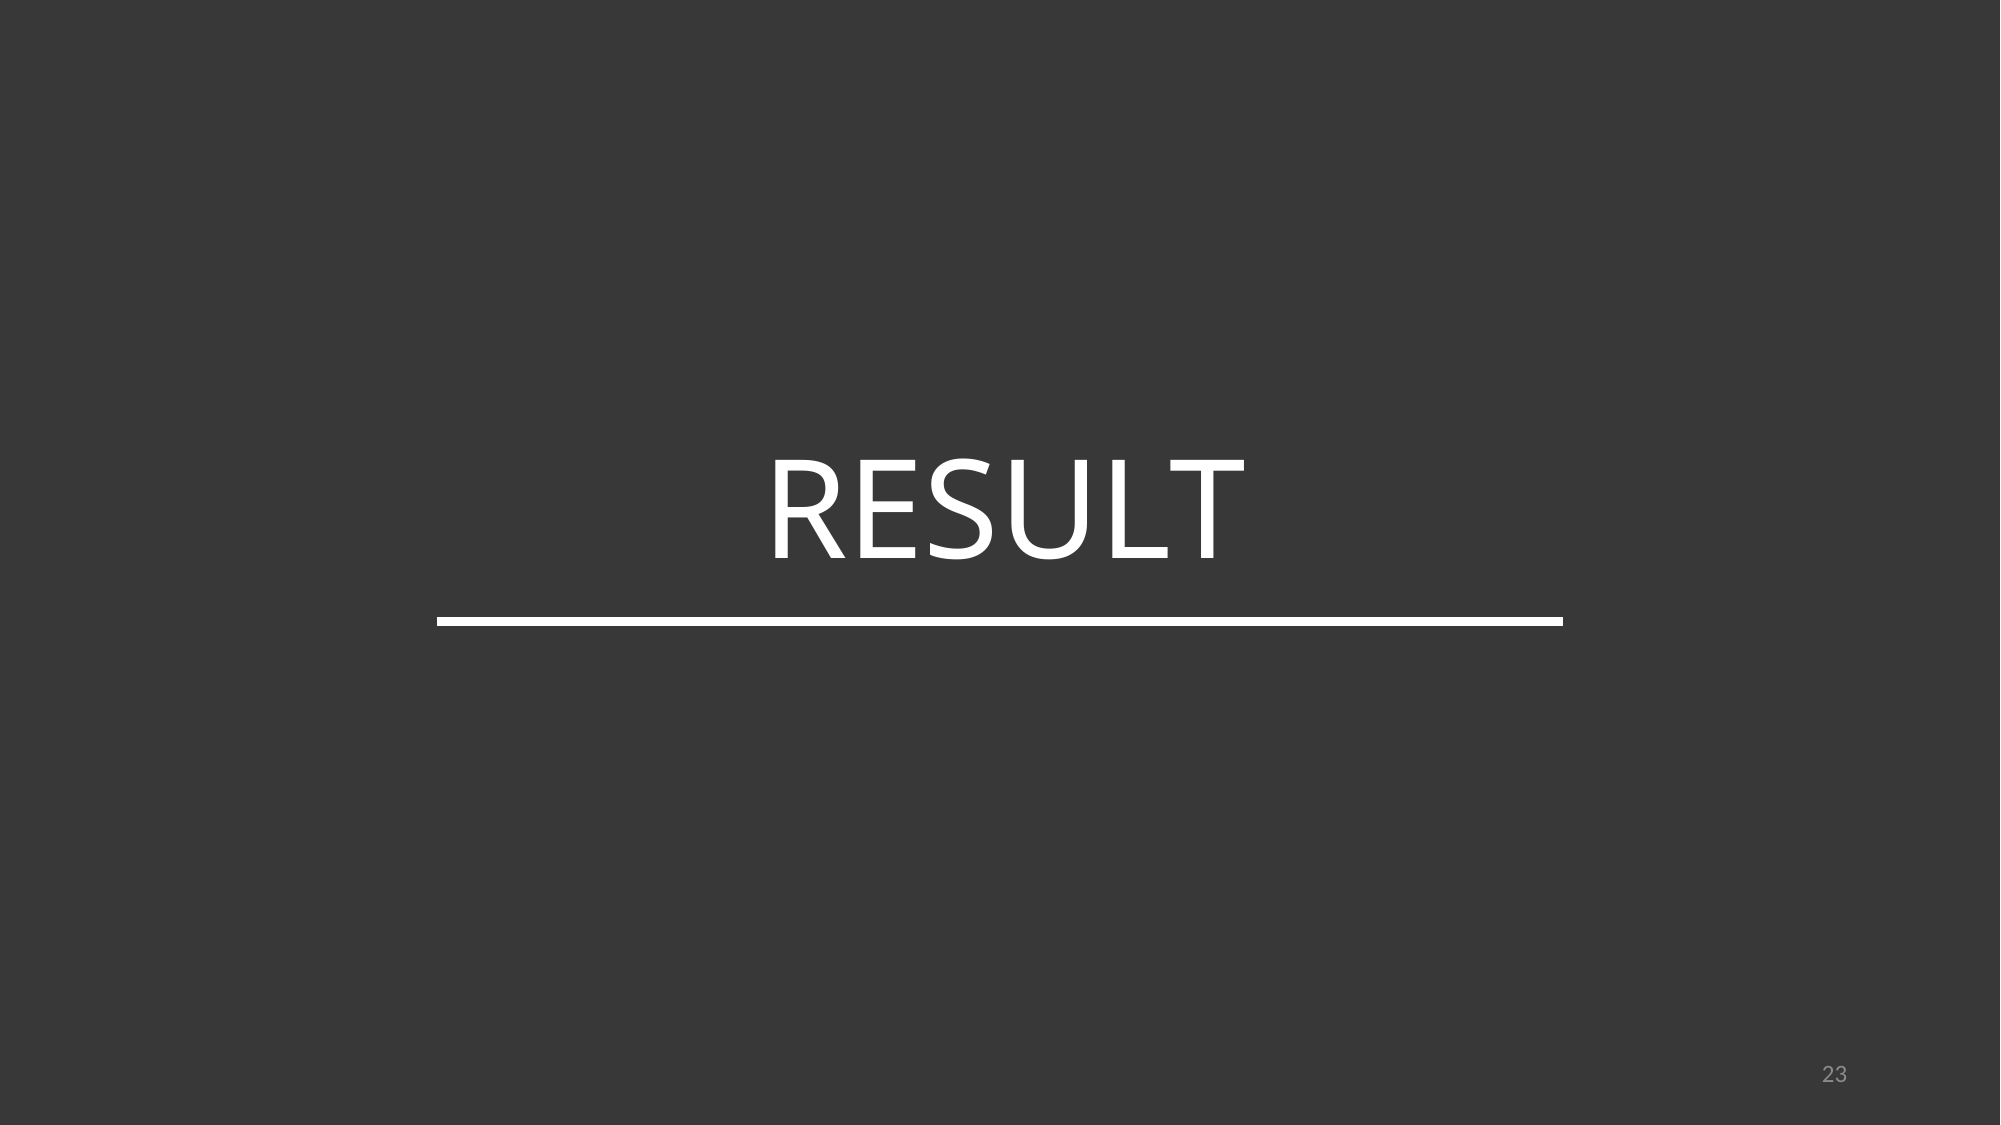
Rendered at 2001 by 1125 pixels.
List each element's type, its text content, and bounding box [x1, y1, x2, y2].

text_box RESULT [0, 413, 2000, 593]
slide_number 23 [1412, 1042, 1863, 1103]
